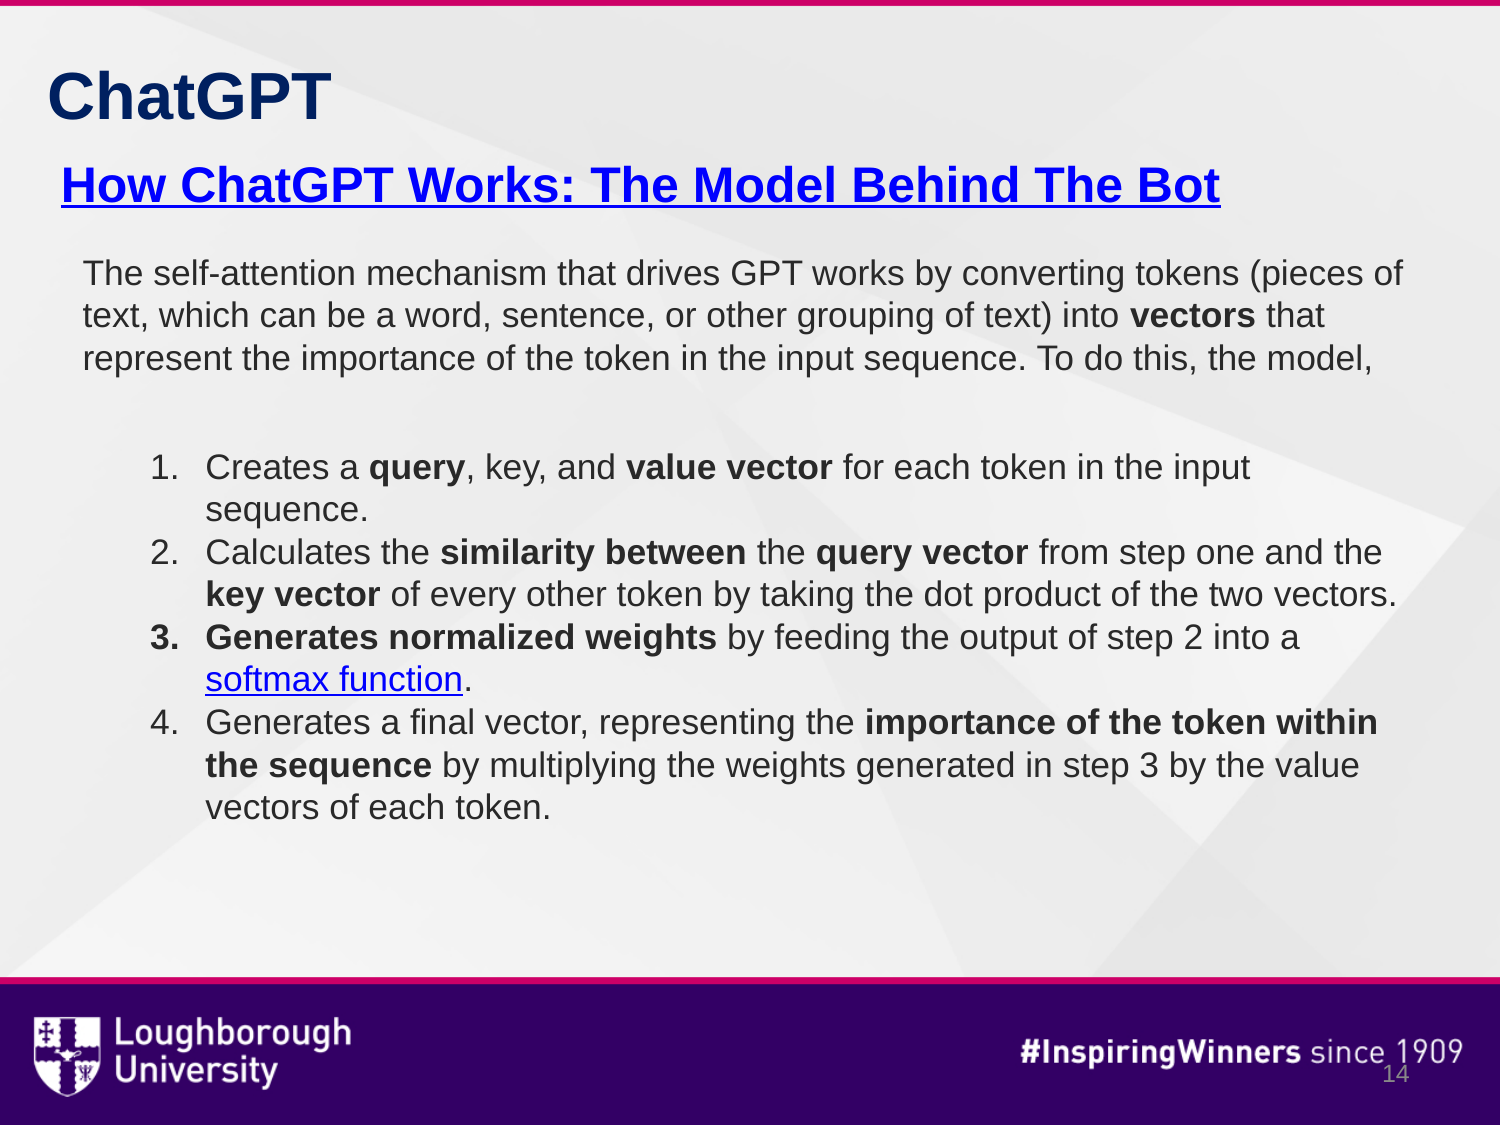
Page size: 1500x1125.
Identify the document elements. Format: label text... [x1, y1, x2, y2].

slide_number ‹#› [1074, 1042, 1425, 1103]
picture [0, 0, 1500, 1125]
text_box How ChatGPT Works: The Model Behind The Bot [45, 119, 1425, 228]
text_box The self-attention mechanism that drives GPT works by converting tokens (pieces of text, which can be a word, sentence, or other grouping of text) into vectors that represent the importance of the token in the input sequence. To do this, the model, Creates a query, key, and value vector for each token in the input sequence. Calculates the similarity between the query vector from step one and the key vector of every other token by taking the dot product of the two vectors. Generates normalized weights by feeding the output of step 2 into a softmax function. Generates a final vector, representing the importance of the token within the sequence by multiplying the weights generated in step 3 by the value vectors of each token. [67, 234, 1433, 842]
text_box ChatGPT [24, 37, 1085, 148]
